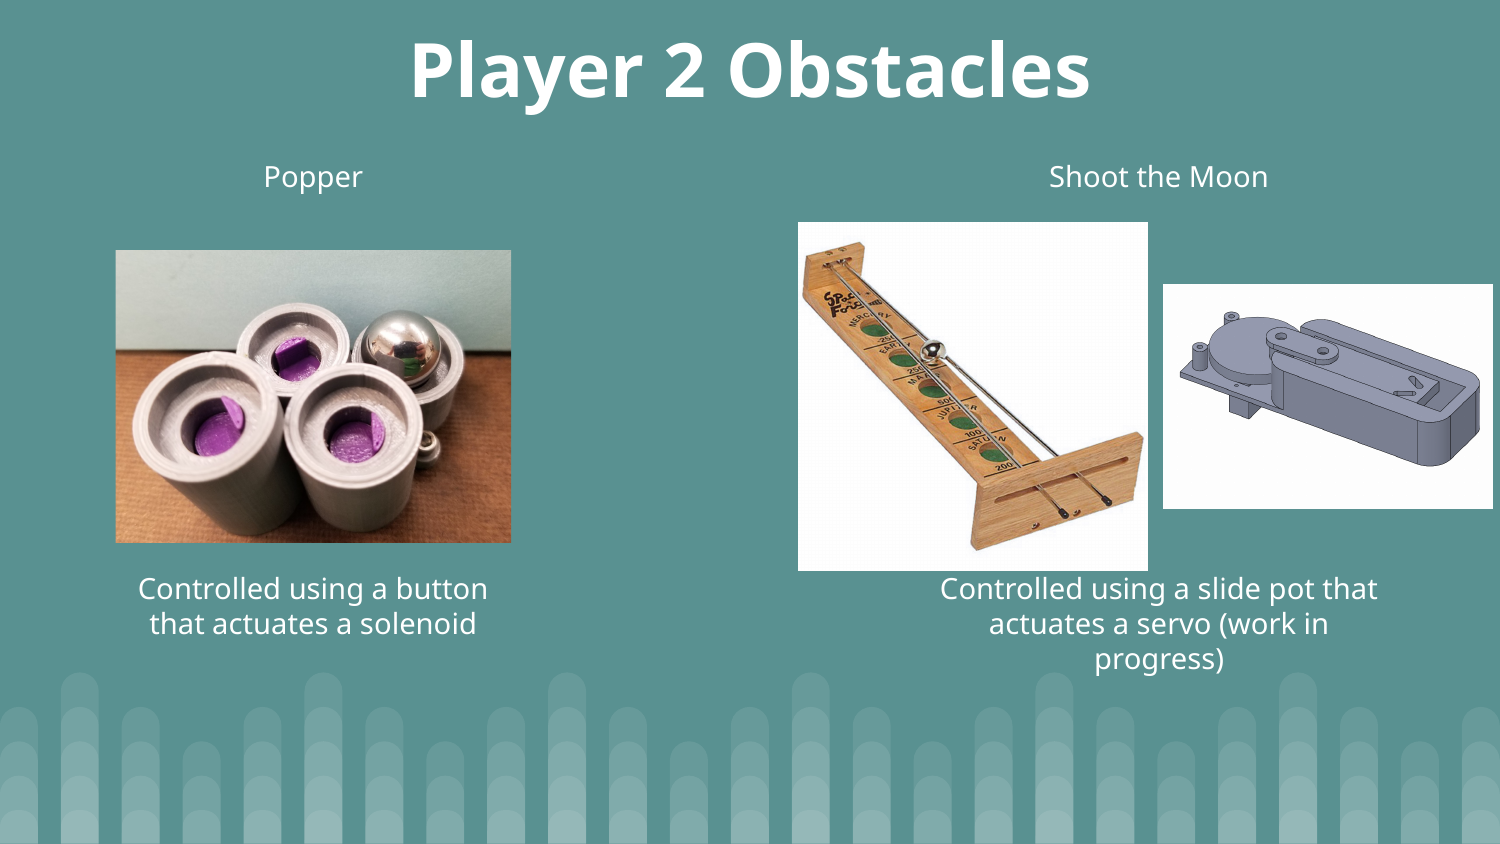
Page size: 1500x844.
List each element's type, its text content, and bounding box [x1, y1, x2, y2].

text_box Player 2 Obstacles [227, 12, 1273, 122]
picture [1162, 283, 1494, 509]
text_box Shoot the Moon [1016, 143, 1302, 198]
picture [115, 249, 512, 543]
text_box Controlled using a slide pot that actuates a servo (work in progress) [921, 555, 1397, 716]
picture [798, 221, 1148, 571]
text_box Controlled using a button that actuates a solenoid [121, 555, 506, 716]
text_box Popper [192, 143, 435, 198]
